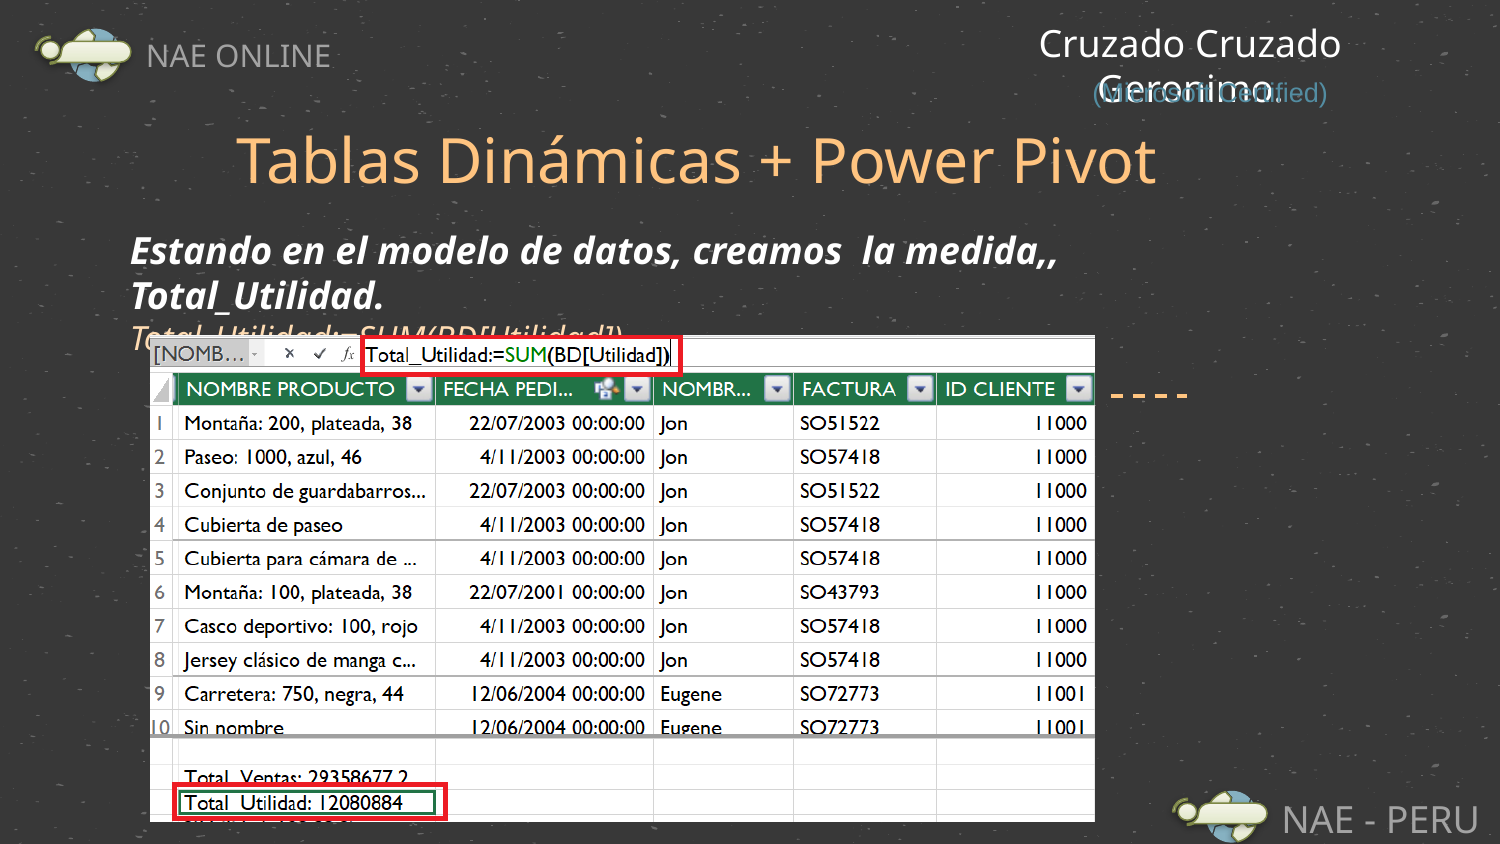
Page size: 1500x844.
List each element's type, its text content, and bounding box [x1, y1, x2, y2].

picture [150, 334, 1095, 823]
text_box Tablas Dinámicas + Power Pivot [186, 108, 1209, 219]
text_box (Microsoft Certified) [877, 67, 1500, 115]
text_box Estando en el modelo de datos, creamos la medida,, Total_Utilidad. Total_Utilidad:=SUM(BD[Utilidad]) [115, 219, 1280, 326]
text_box NAE - PERU [1268, 789, 1500, 844]
text_box NAE ONLINE [106, 28, 371, 104]
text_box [35, 27, 132, 84]
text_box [1172, 789, 1268, 844]
subtitle Cruzado Cruzado Geronimo. [885, 4, 1496, 67]
